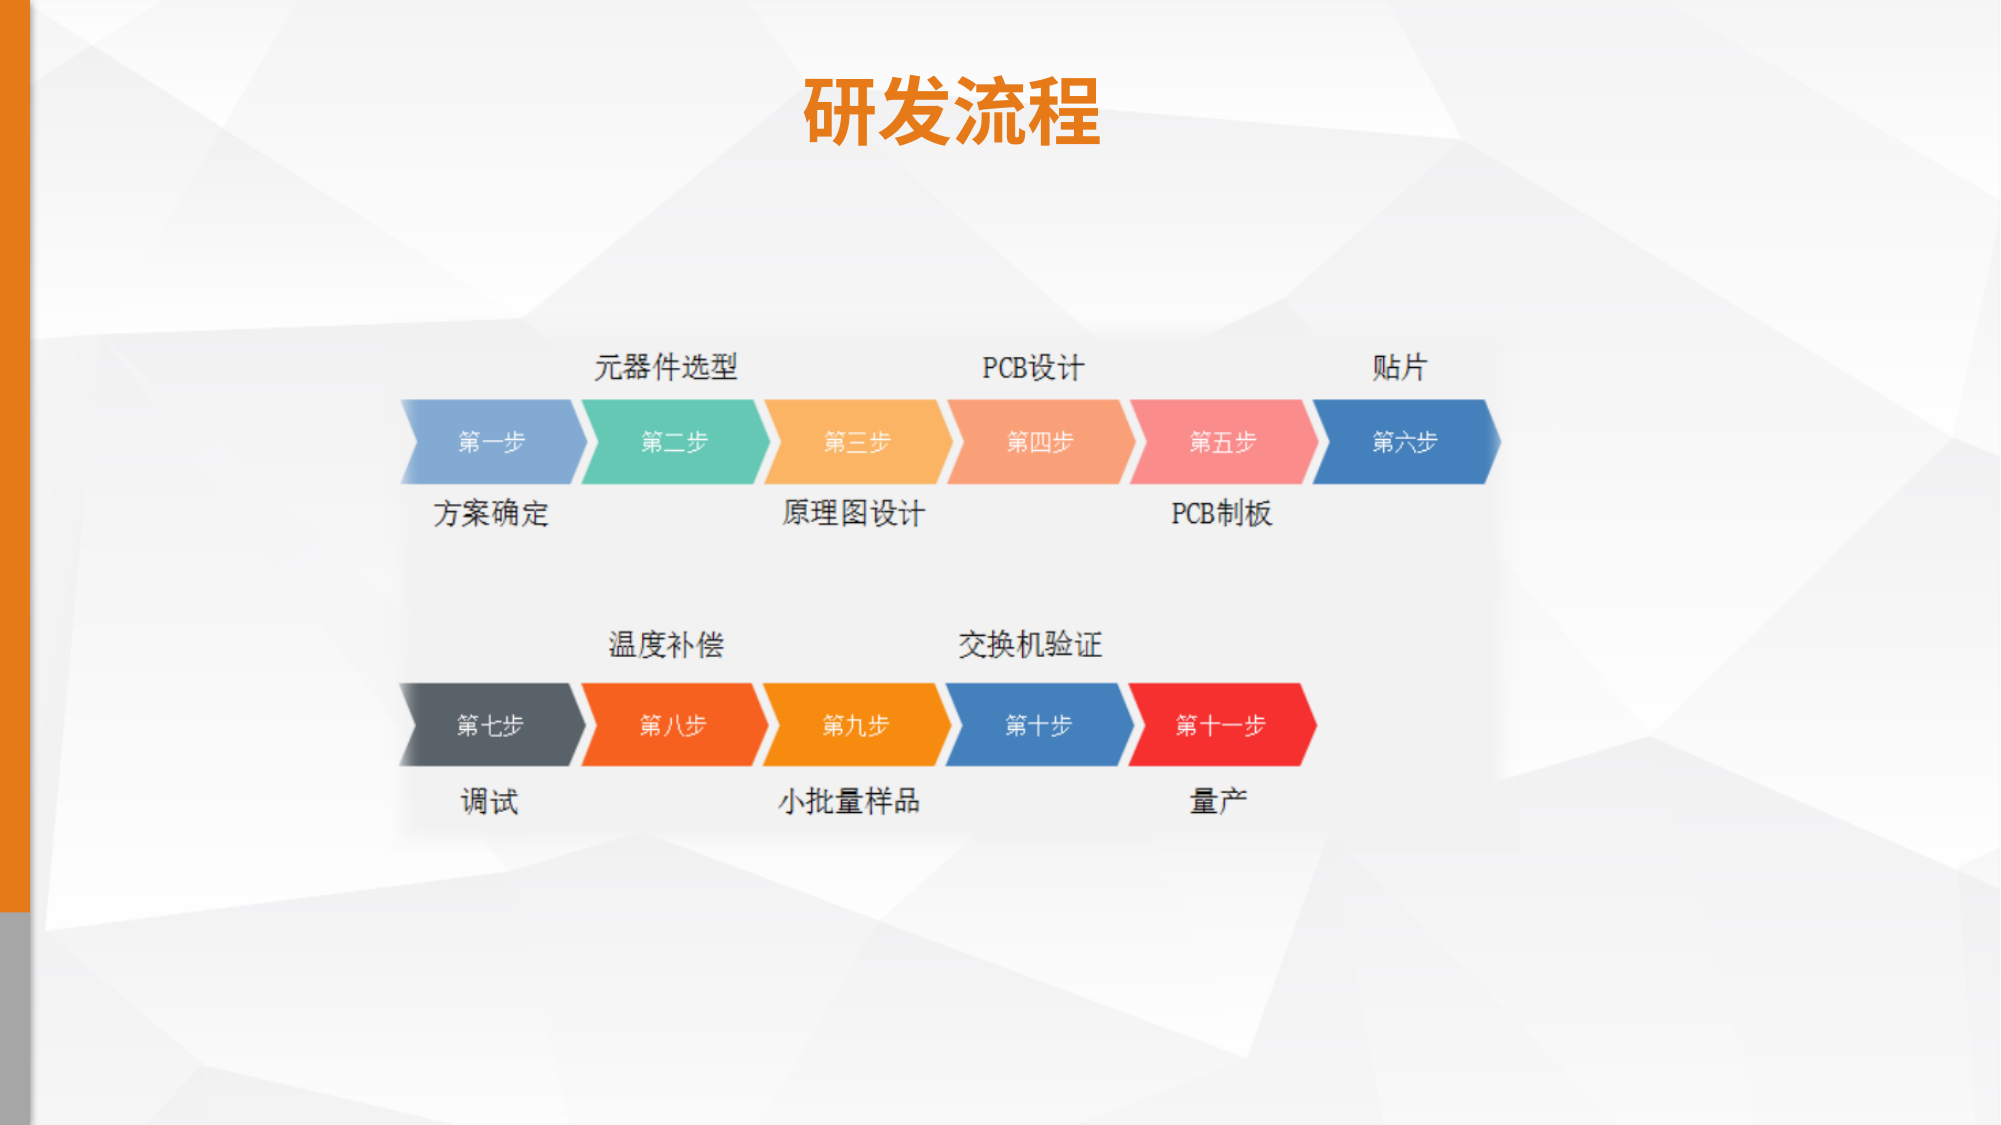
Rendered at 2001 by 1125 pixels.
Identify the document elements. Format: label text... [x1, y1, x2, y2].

title 研发流程 [90, 67, 1816, 161]
picture [30, 0, 2001, 1125]
